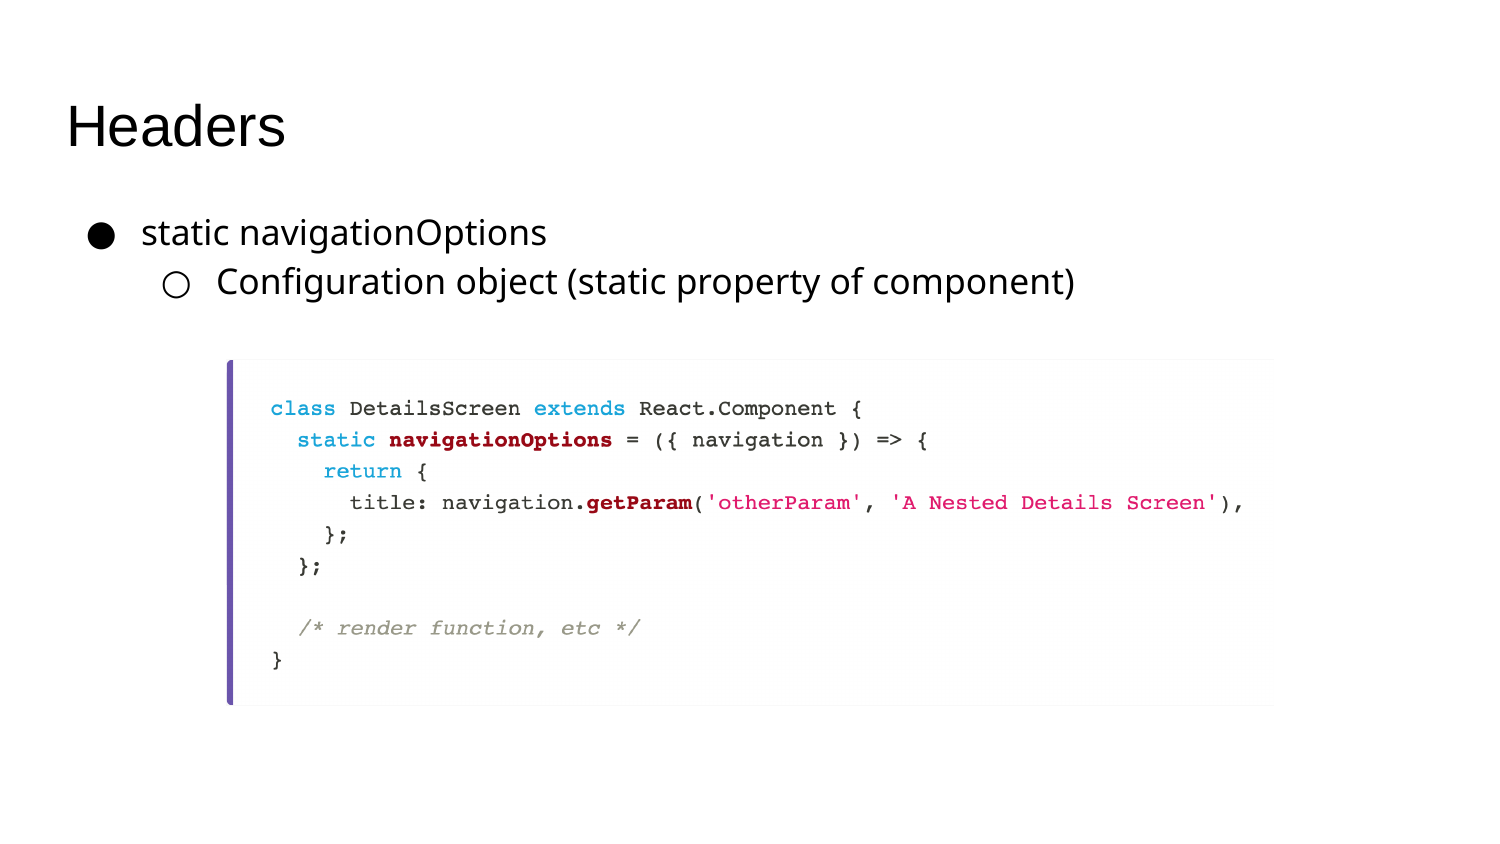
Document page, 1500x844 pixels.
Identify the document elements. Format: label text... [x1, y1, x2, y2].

picture [226, 359, 1274, 707]
title Headers [51, 72, 1449, 167]
list static navigationOptions Configuration object (static property of component) [51, 189, 1449, 750]
